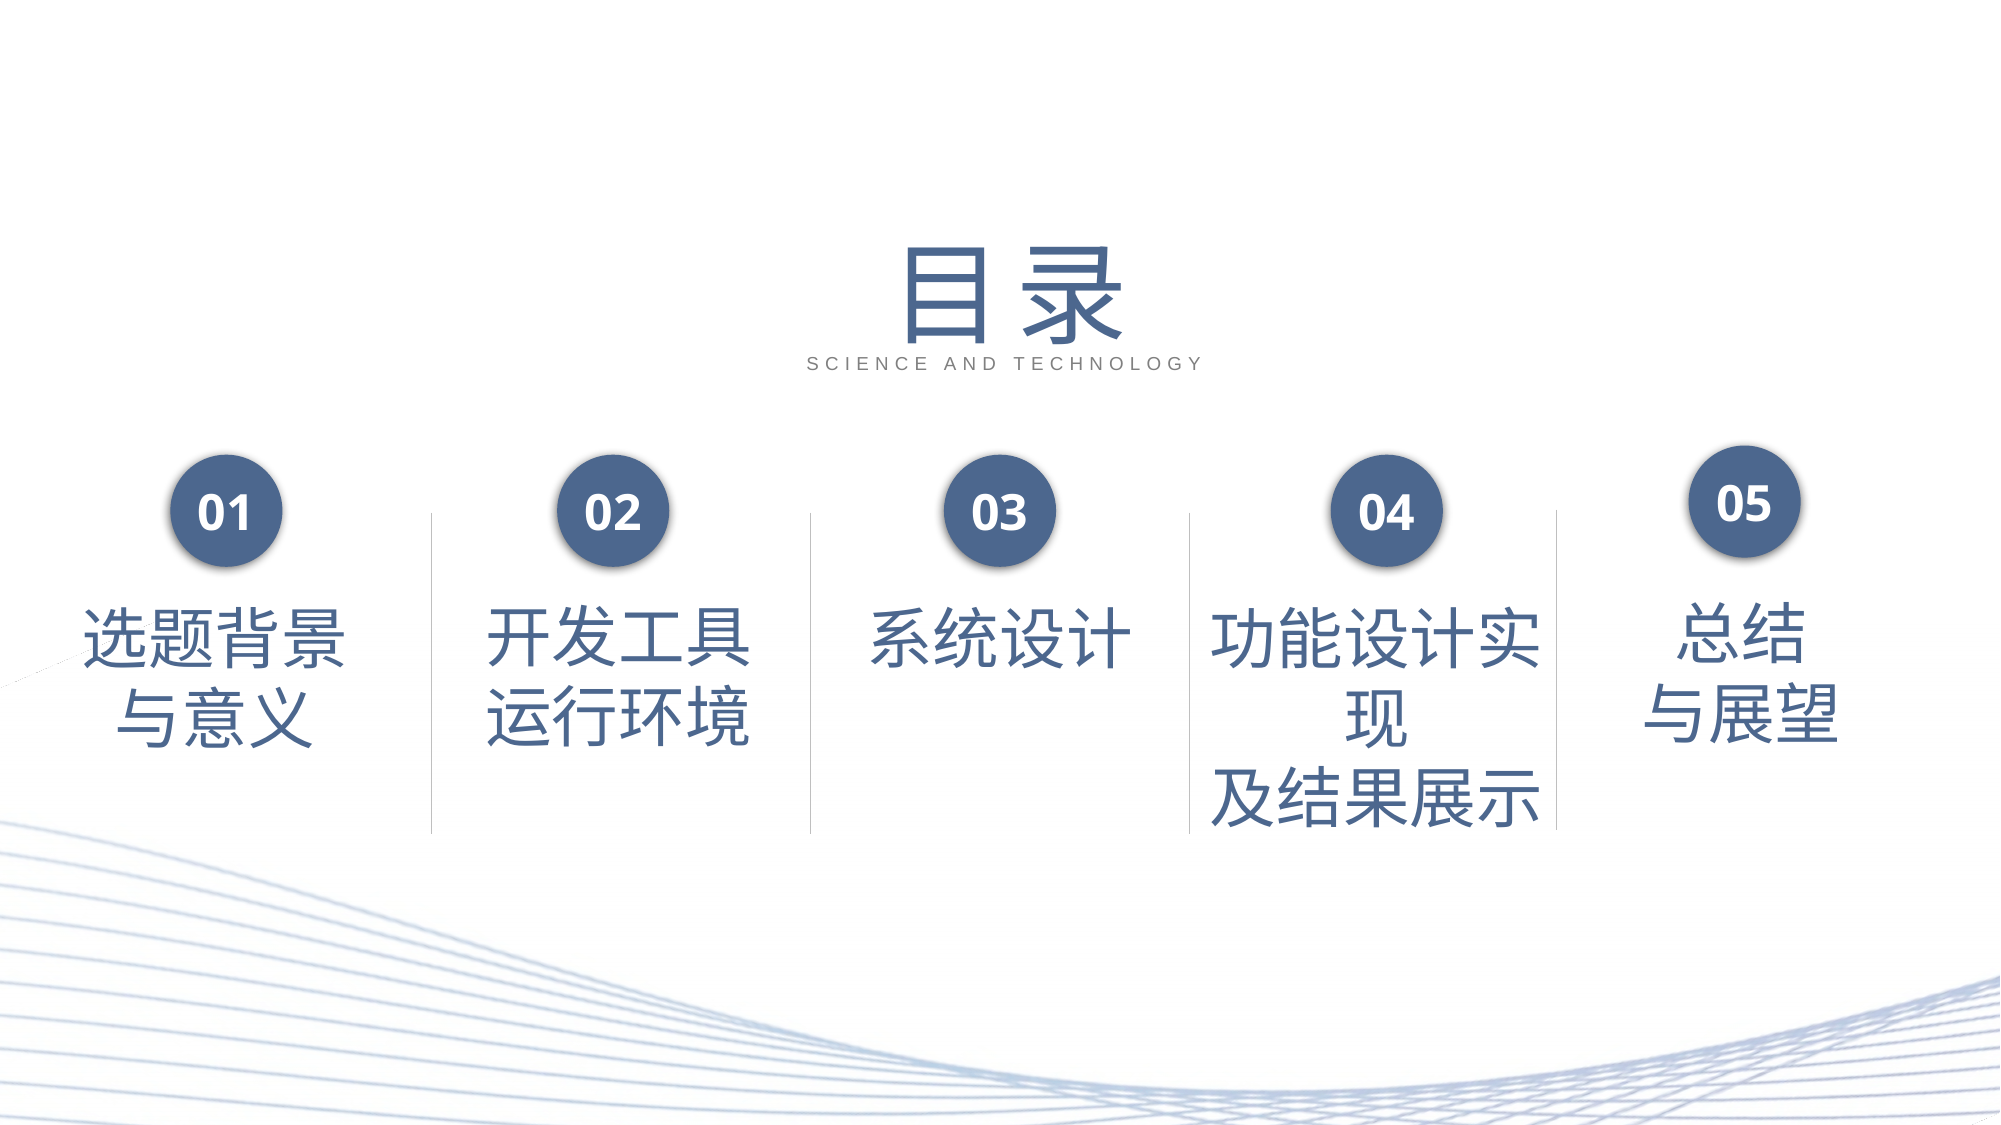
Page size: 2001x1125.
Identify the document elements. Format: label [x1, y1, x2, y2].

text_box [0, 0, 2000, 1125]
